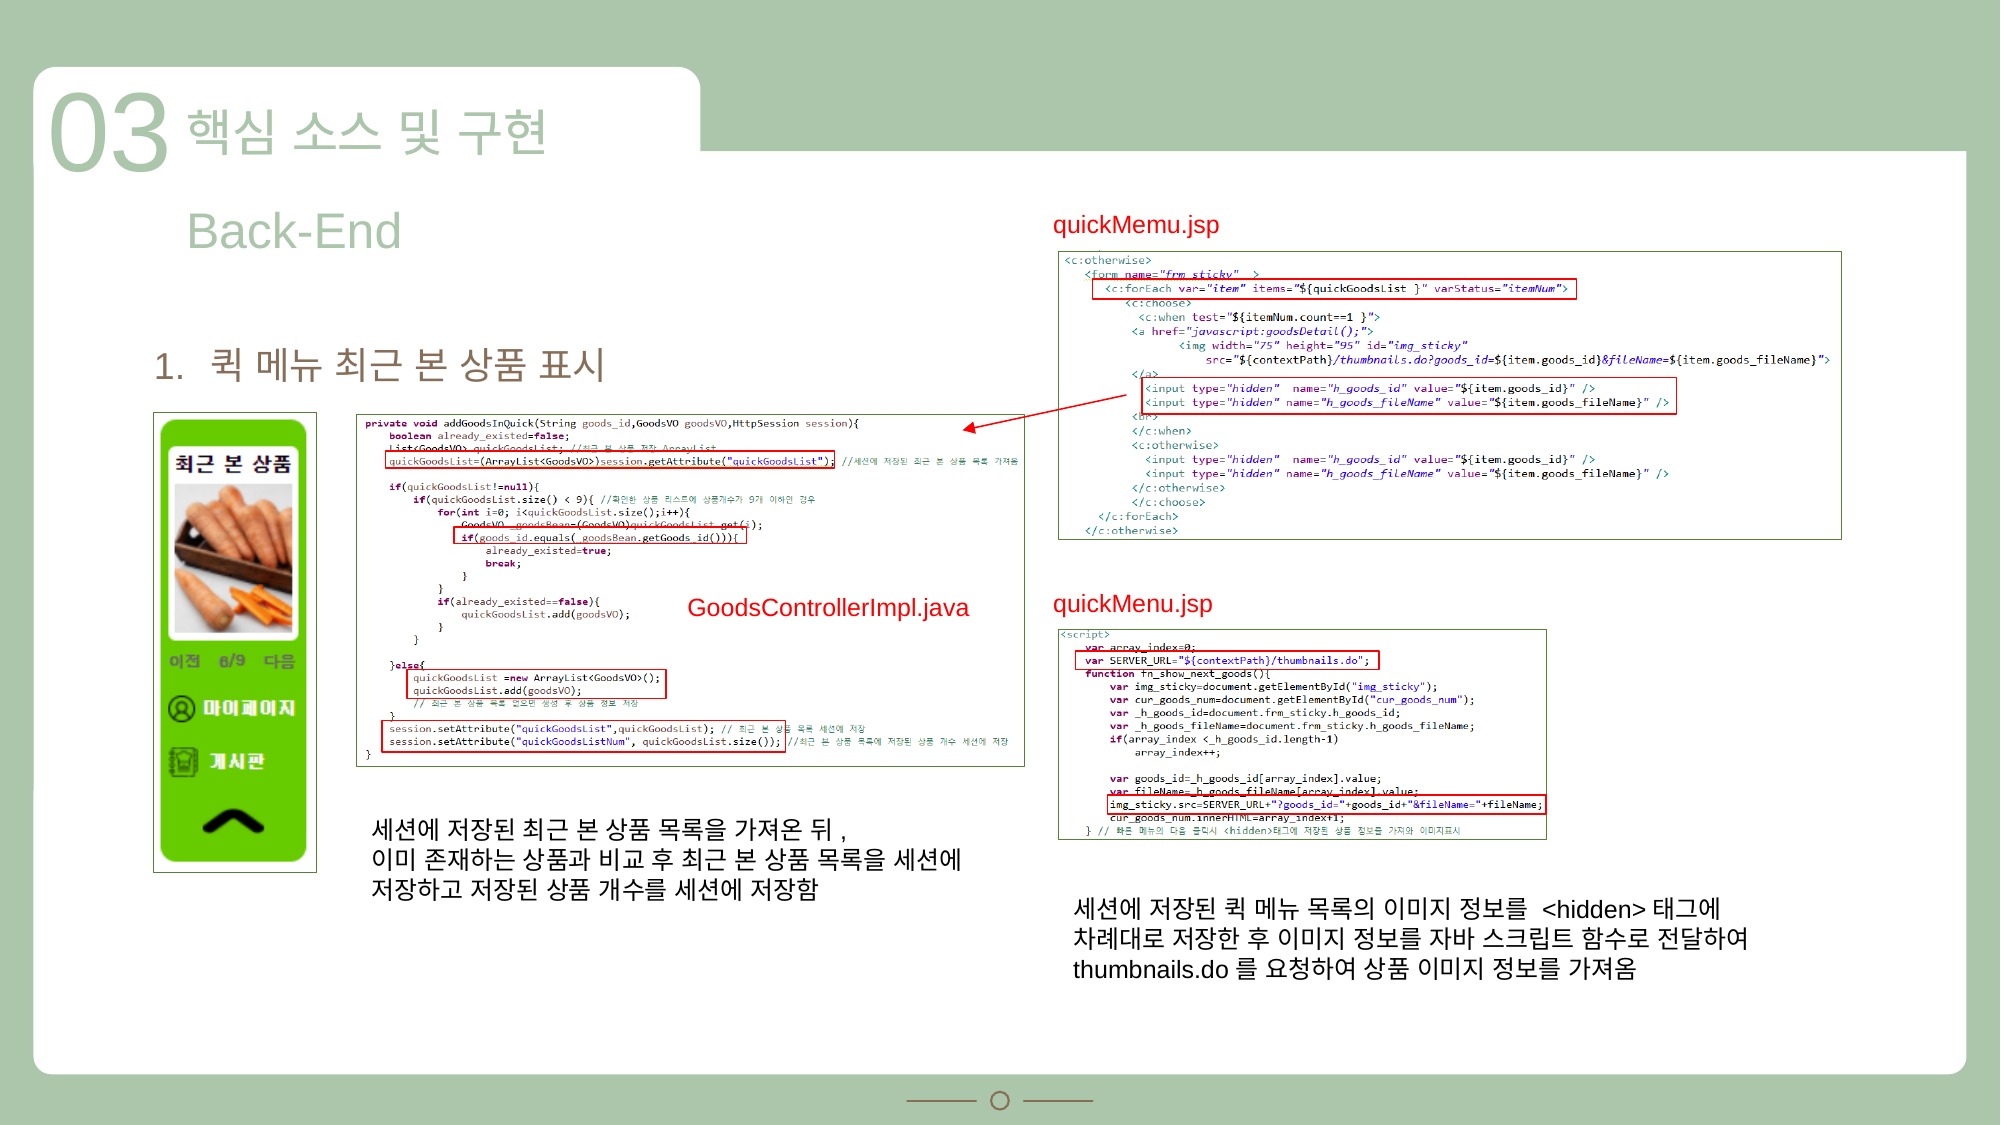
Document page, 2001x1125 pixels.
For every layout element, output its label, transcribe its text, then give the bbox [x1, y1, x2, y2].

text_box quickMemu.jsp [1038, 201, 1508, 246]
picture [356, 413, 1025, 766]
picture [1058, 629, 1547, 840]
text_box 퀵 메뉴 최근 본 상품 표시 [139, 334, 695, 395]
text_box 세션에 저장된 최근 본 상품 목록을 가져온 뒤, 이미 존재하는 상품과 비교 후 최근 본 상품 목록을 세션에 저장하고 저장된 상품 개수를 세션에 저장함 [356, 806, 1009, 912]
text_box 세션에 저장된 퀵 메뉴 목록의 이미지 정보를 <hidden>태그에 차례대로 저장한 후 이미지 정보를 자바 스크립트 함수로 전달하여 thumbnails.do를 요청하여 상품 이미지 정보를 가져옴 [1058, 885, 1825, 991]
picture [152, 412, 316, 873]
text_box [907, 1091, 1093, 1110]
text_box GoodsControllerImpl.java [1028, 583, 1142, 629]
picture [1058, 250, 1842, 540]
text_box 핵심 소스 및 구현 Back-End [171, 93, 675, 266]
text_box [962, 394, 1127, 431]
text_box 03 [32, 51, 191, 202]
text_box quickMenu.jsp [1038, 580, 1508, 625]
